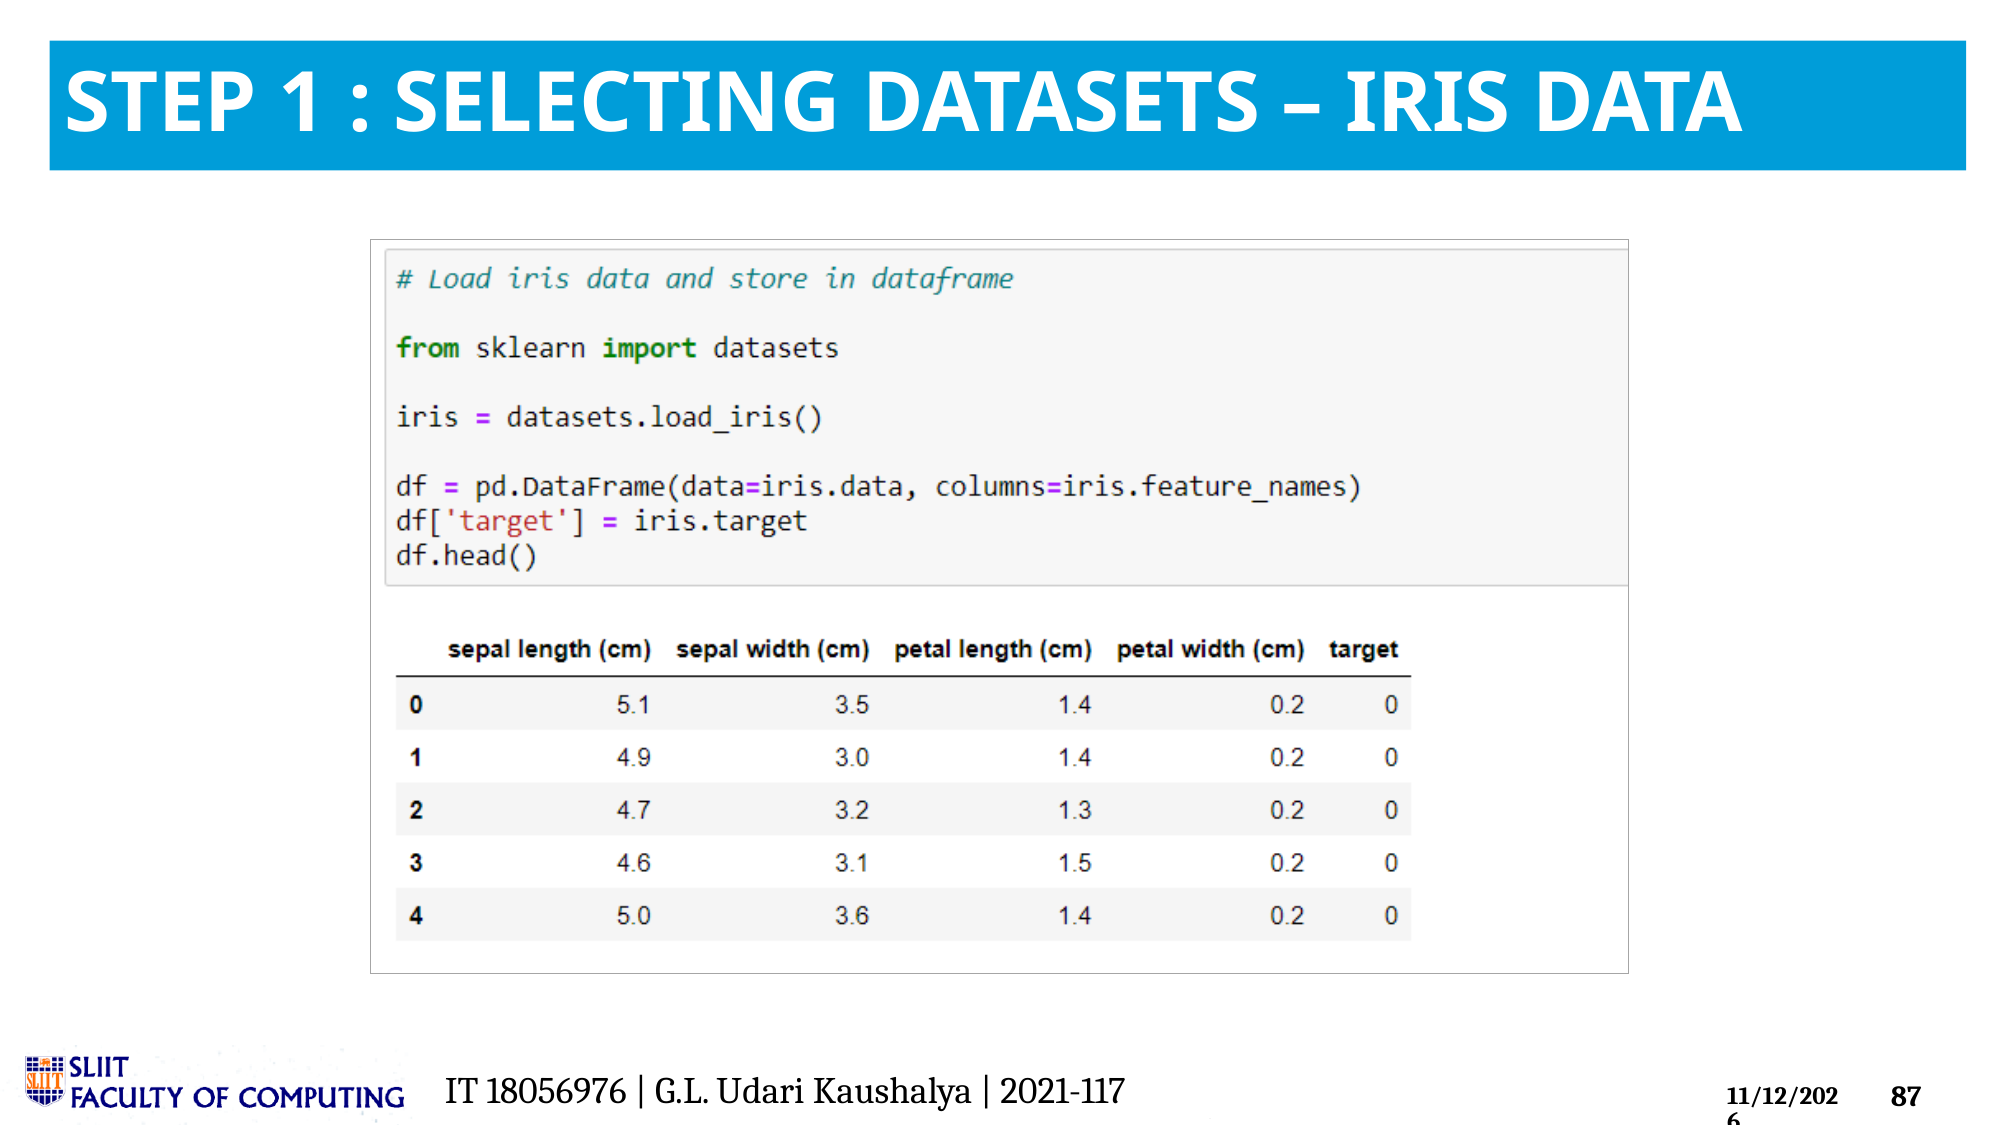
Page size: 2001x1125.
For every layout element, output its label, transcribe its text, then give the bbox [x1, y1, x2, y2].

text_box Step 1 : Selecting datasets – Iris data [49, 40, 1967, 171]
text_box IT 18056976 | G.L. Udari Kaushalya | 2021-117 [430, 1058, 1405, 1119]
picture [370, 238, 1630, 974]
picture [0, 1045, 413, 1125]
